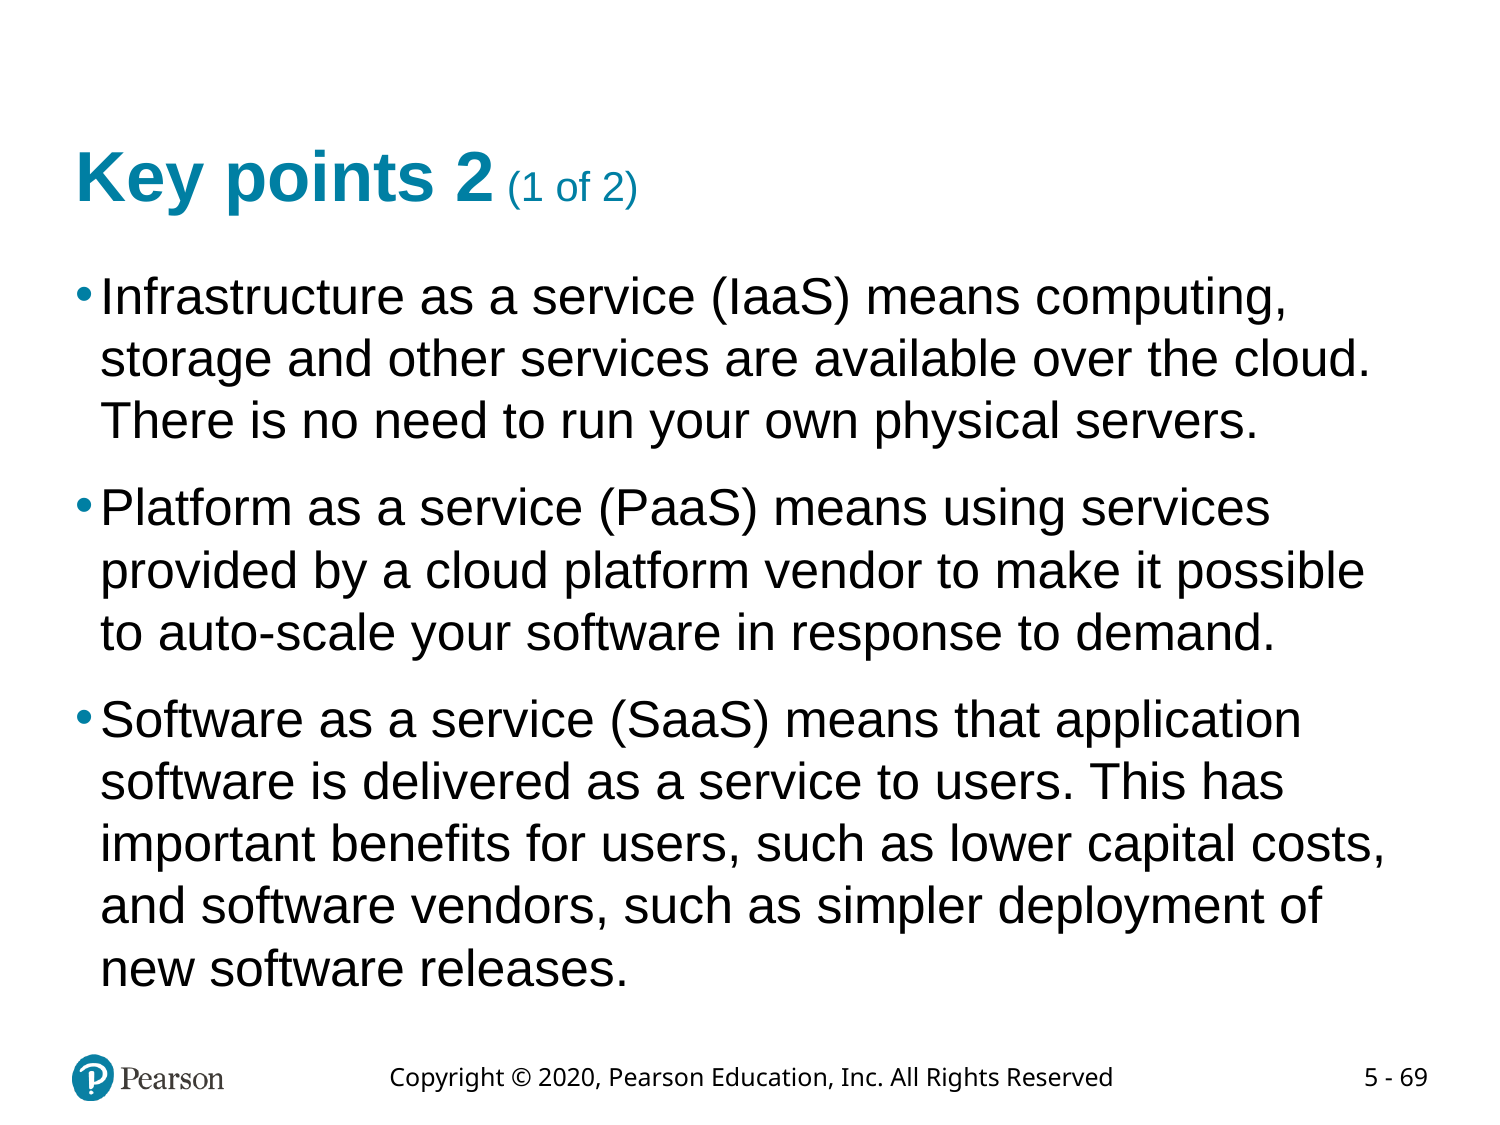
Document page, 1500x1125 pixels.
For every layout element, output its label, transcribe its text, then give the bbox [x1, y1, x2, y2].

list Infrastructure as a service (IaaS) means computing, storage and other services are available over the cloud. There is no need to run your own physical servers. Platform as a service (PaaS) means using services provided by a cloud platform vendor to make it possible to auto-scale your software in response to demand. Software as a service (SaaS) means that application software is delivered as a service to users. This has important benefits for users, such as lower capital costs, and software vendors, such as simpler deployment of new software releases. [75, 262, 1425, 1005]
picture [99, 1054, 224, 1101]
picture [72, 1054, 89, 1072]
picture [72, 1087, 83, 1101]
title Key points 2 (1 of 2) [75, 35, 1425, 216]
picture [81, 1064, 107, 1089]
